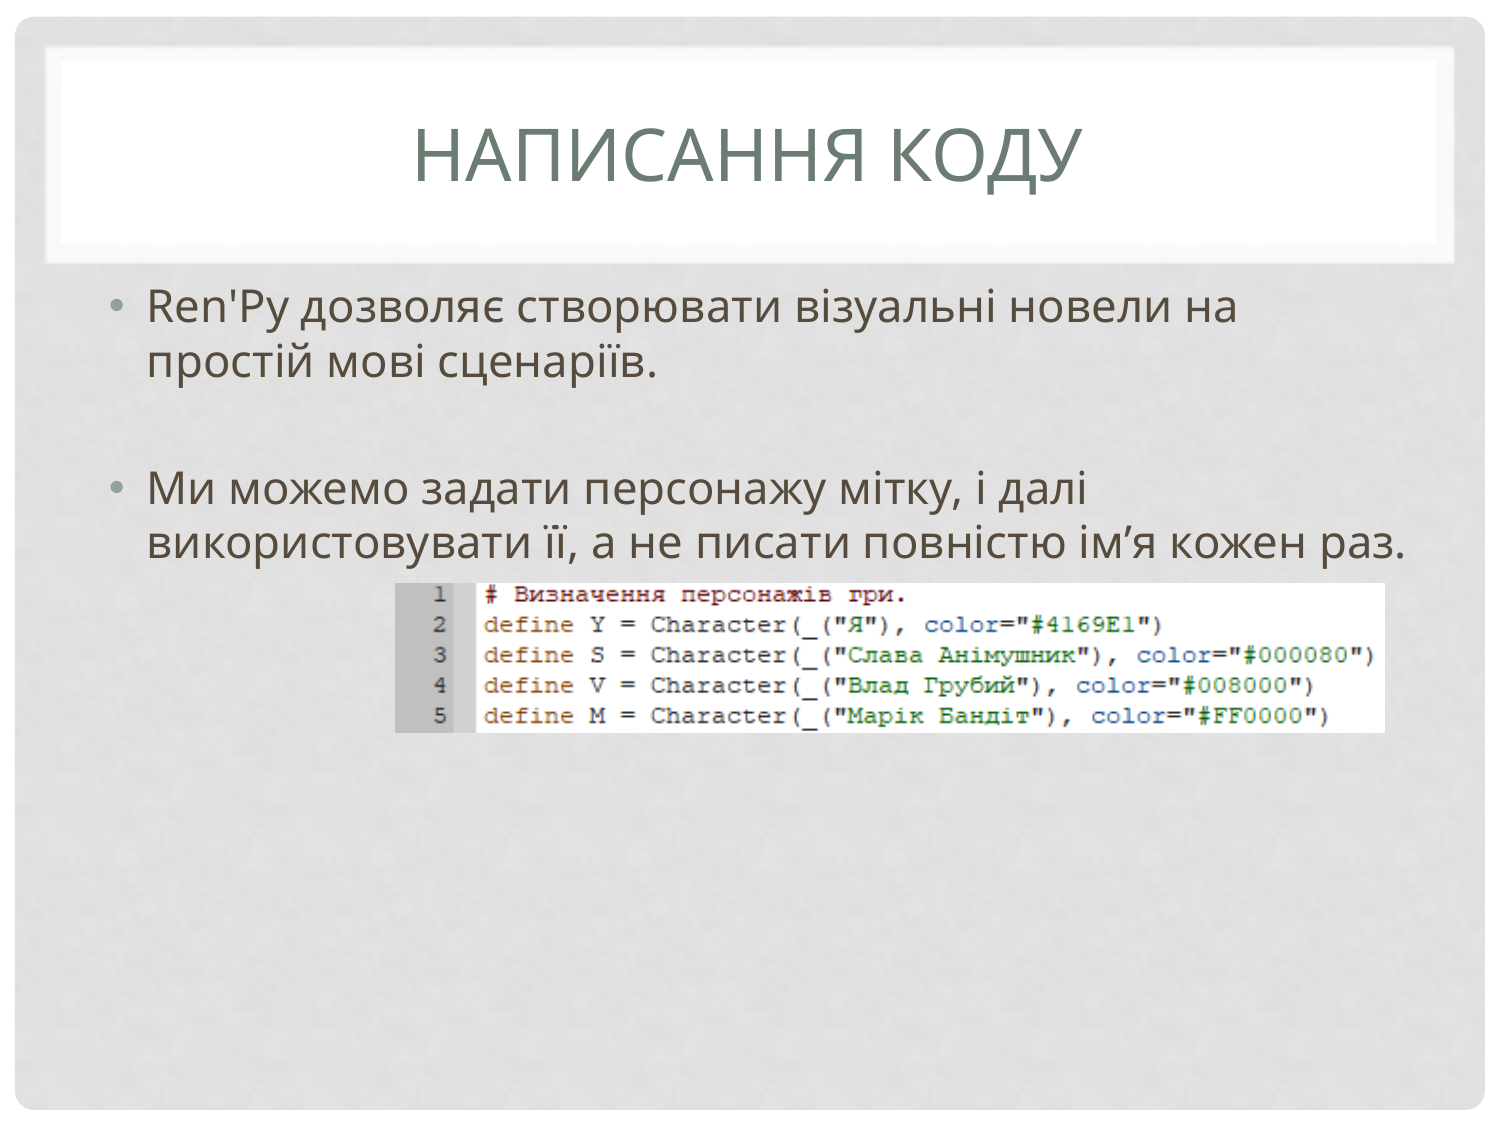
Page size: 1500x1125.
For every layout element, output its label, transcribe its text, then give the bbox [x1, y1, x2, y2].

picture [395, 583, 1385, 734]
list Ren'Py дозволяє створювати візуальні новели на простій мові сценаріїв. Ми можемо задати персонажу мітку, і далі використовувати її, а не писати повністю ім’я кожен раз. [75, 270, 1425, 587]
title Написання коду [69, 66, 1425, 238]
